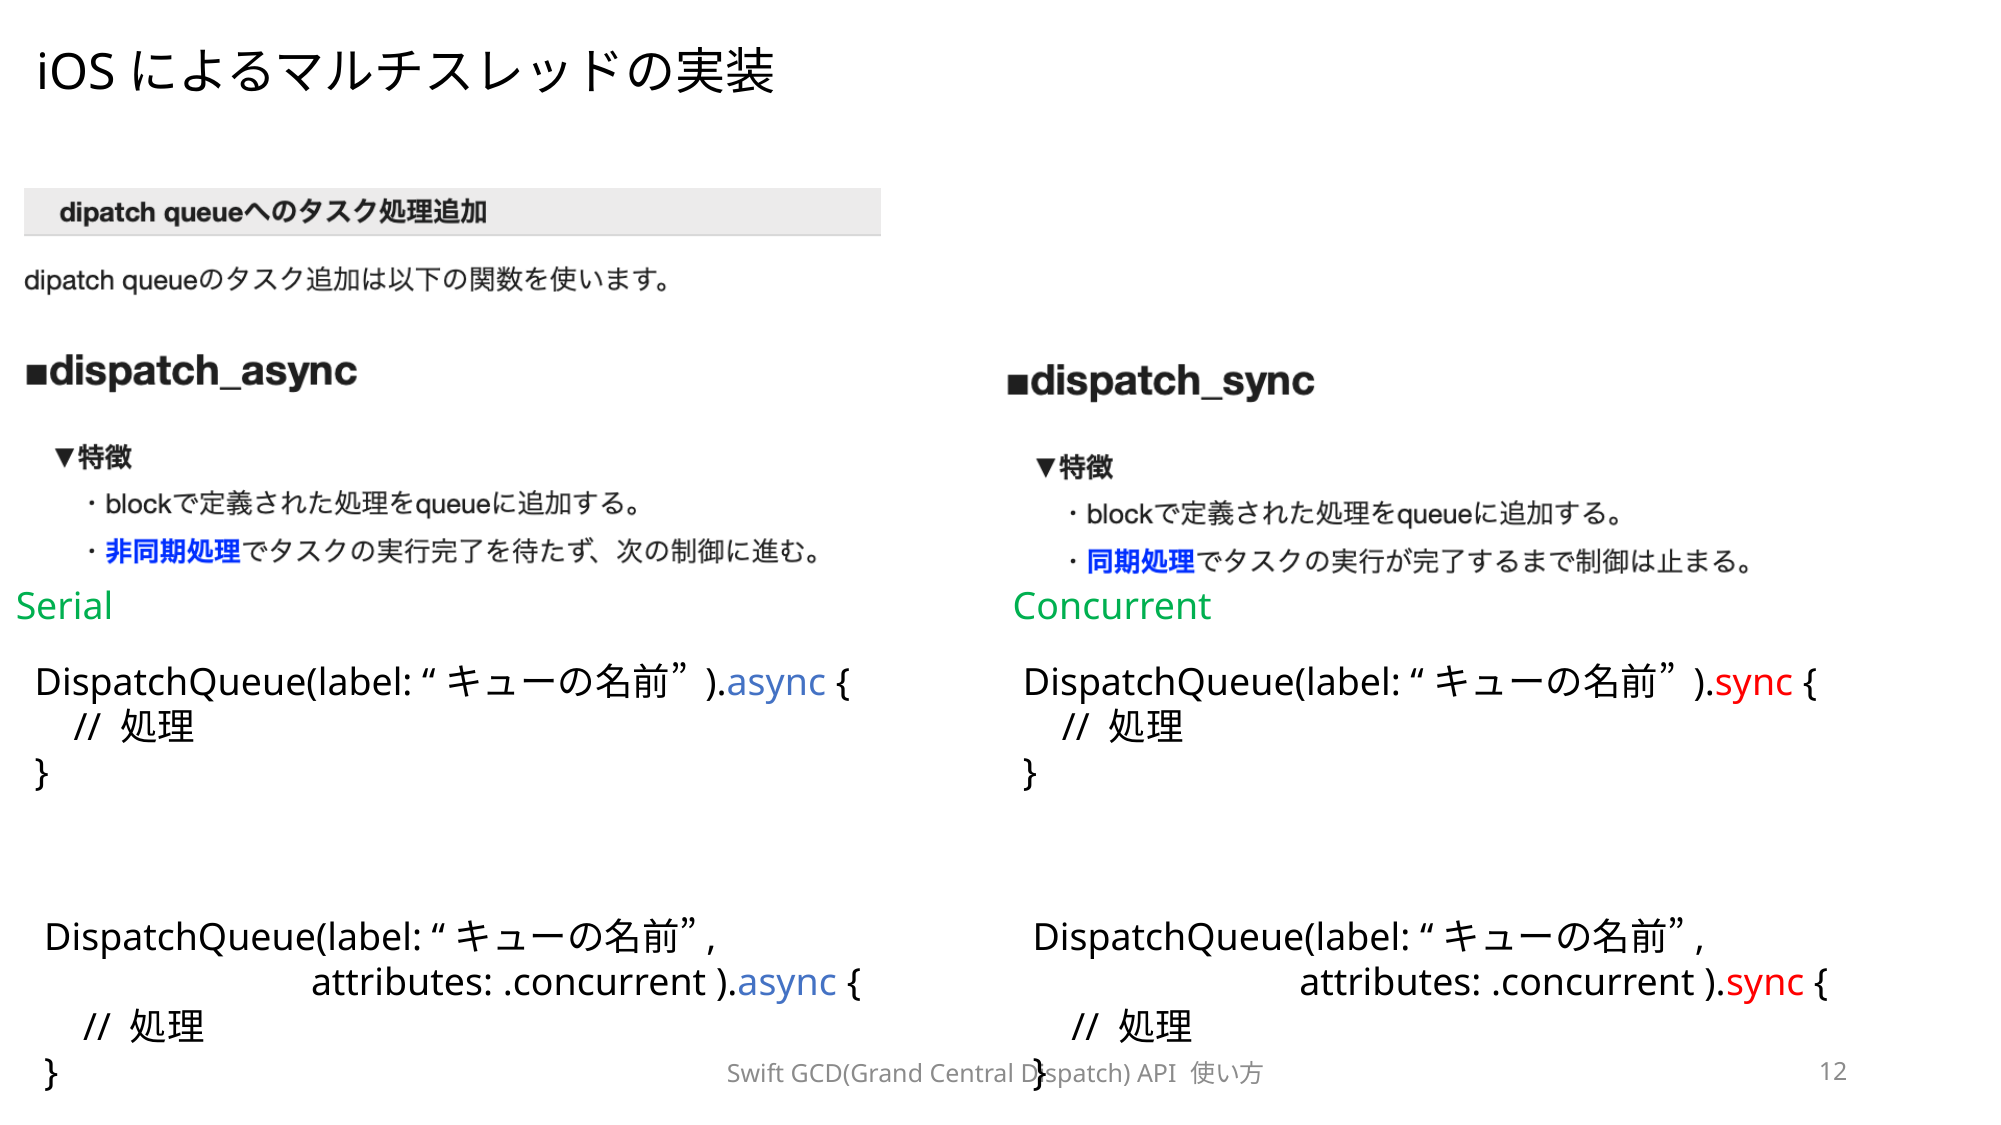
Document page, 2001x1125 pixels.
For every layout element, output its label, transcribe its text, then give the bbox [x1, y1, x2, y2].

text_box Concurrent [997, 574, 1227, 635]
text_box Serial [1, 574, 129, 635]
picture [999, 359, 1790, 604]
footer Swift GCD(Grand Central Dispatch) API 使い方 [662, 1042, 1338, 1103]
picture [22, 187, 881, 576]
slide_number 12 [1412, 1042, 1863, 1103]
text_box DispatchQueue(label: “キューの名前”, attributes: .concurrent ).sync { // 処理 } [1017, 905, 1844, 1101]
text_box DispatchQueue(label: “キューの名前” ).async { // 処理 } [19, 650, 865, 801]
text_box DispatchQueue(label: “キューの名前”, attributes: .concurrent ).async { // 処理 } [29, 905, 877, 1101]
text_box iOSによるマルチスレッドの実装 [22, 31, 847, 107]
text_box DispatchQueue(label: “キューの名前” ).sync { // 処理 } [1008, 650, 1833, 801]
